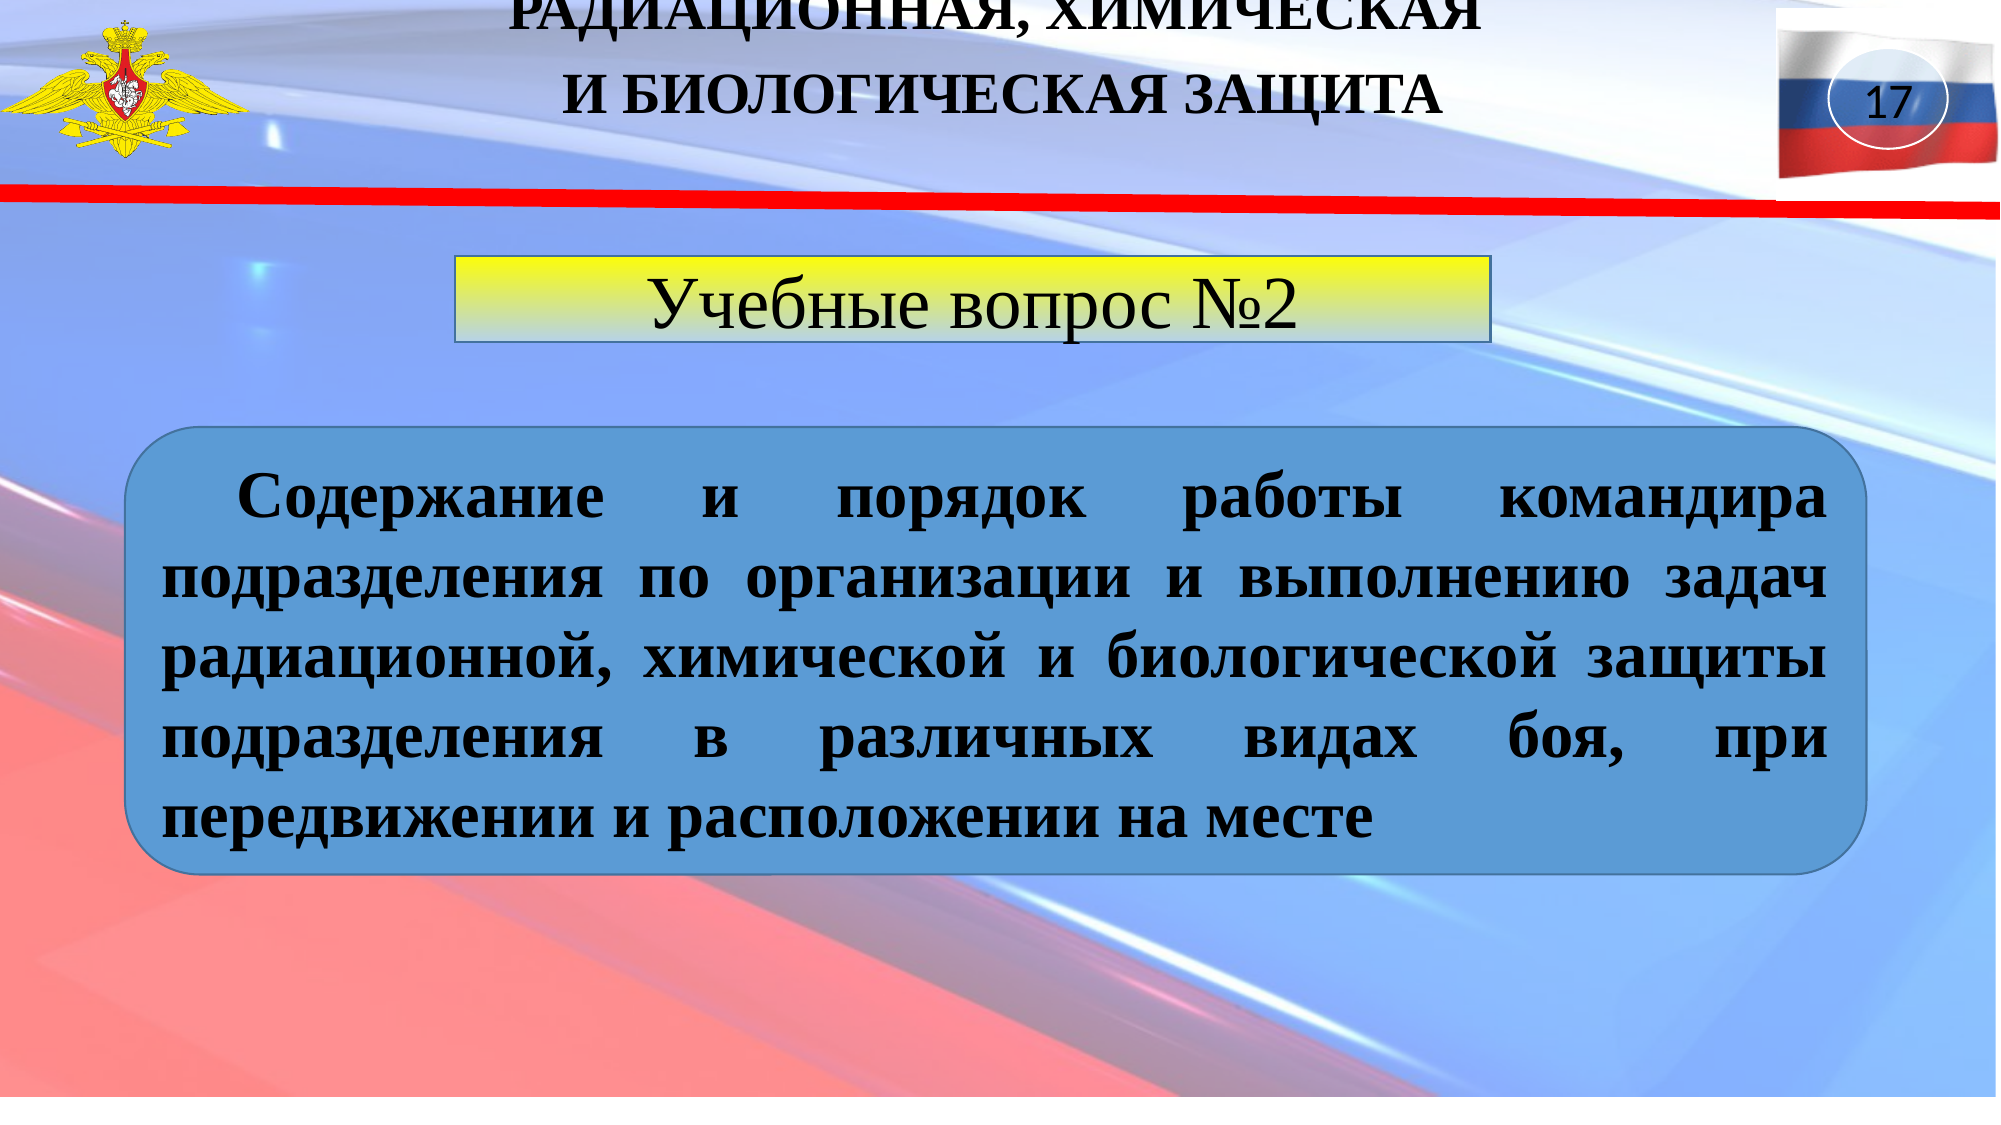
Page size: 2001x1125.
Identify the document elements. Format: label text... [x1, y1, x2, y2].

text_box Содержание и порядок работы командира подразделения по организации и выполнению задач радиационной, химической и биологической защиты подразделения в различных видах боя, при передвижении и расположении на месте [123, 425, 1868, 876]
list РАДИАЦИОННАЯ, ХИМИЧЕСКАЯ И БИОЛОГИЧЕСКАЯ ЗАЩИТА [250, 0, 1996, 193]
text_box Учебные вопрос №2 [454, 255, 1492, 343]
list РАДИАЦИОННАЯ, ХИМИЧЕСКАЯ И БИОЛОГИЧЕСКАЯ ЗАЩИТА [0, 211, 1996, 1097]
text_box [0, 193, 2000, 211]
picture [0, 0, 250, 190]
picture [1776, 7, 2000, 201]
